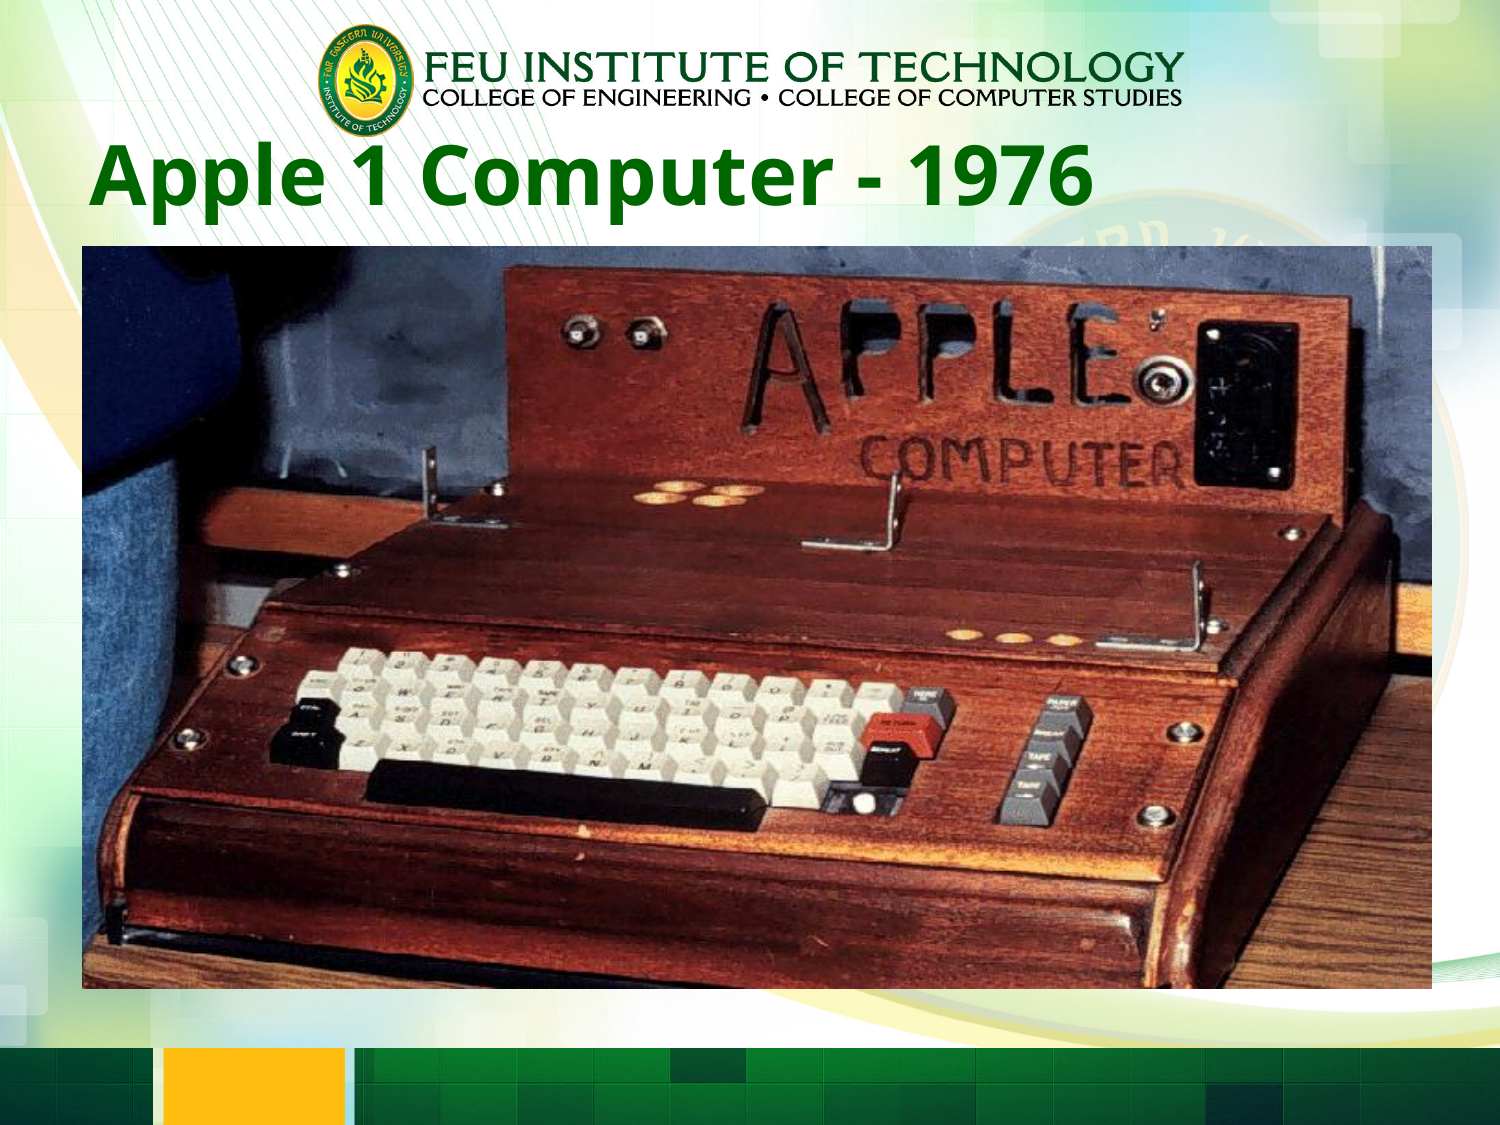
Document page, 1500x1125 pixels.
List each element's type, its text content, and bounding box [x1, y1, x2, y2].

text_box Apple 1 Computer - 1976 [75, 112, 1425, 233]
picture [0, 0, 1500, 1125]
